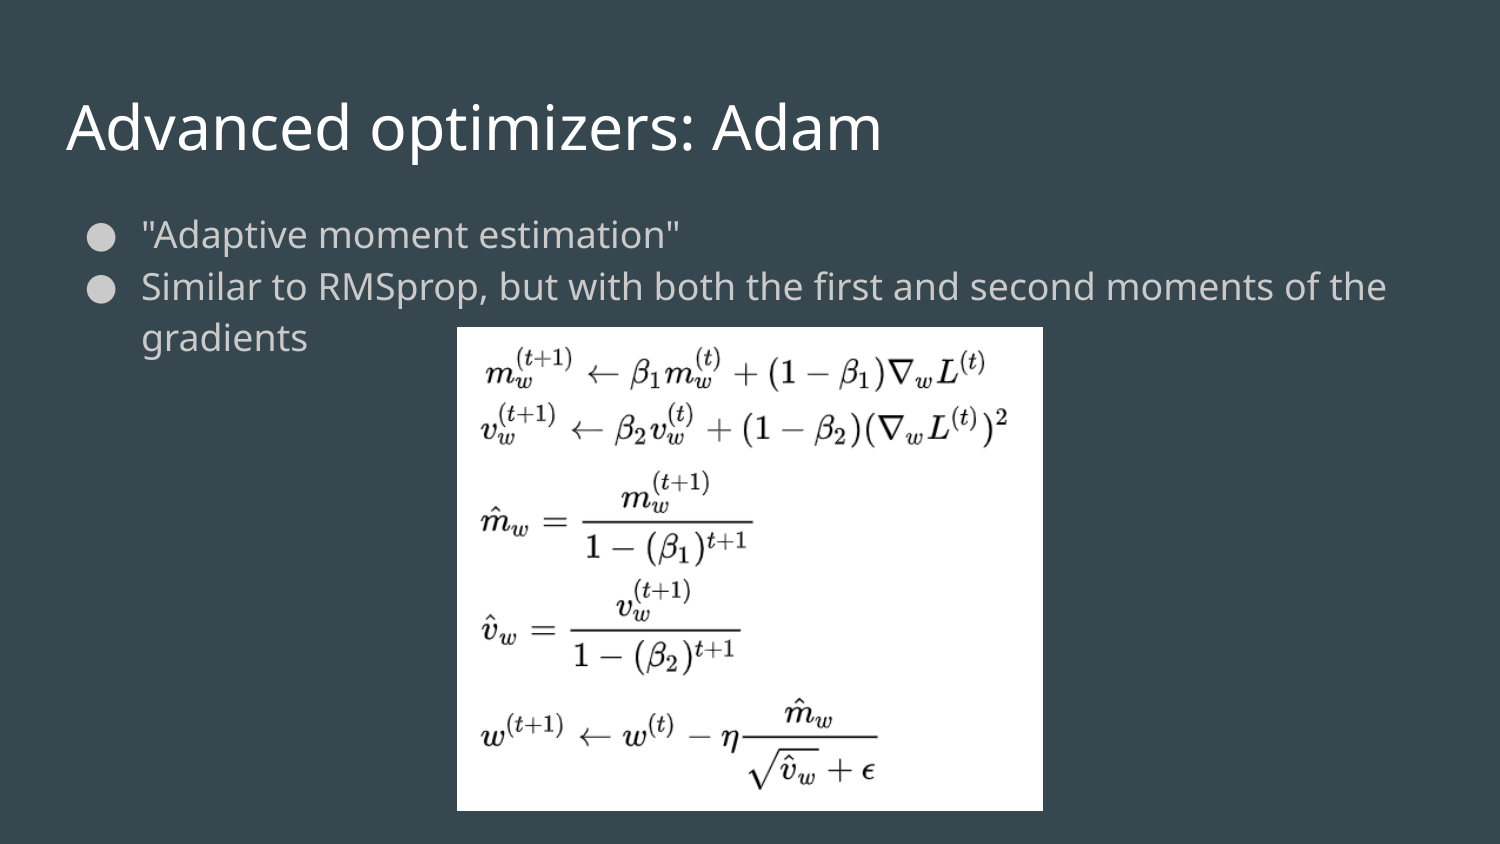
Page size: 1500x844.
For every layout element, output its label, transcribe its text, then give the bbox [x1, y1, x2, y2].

title Advanced optimizers: Adam [51, 72, 1449, 167]
list "Adaptive moment estimation" Similar to RMSprop, but with both the first and second moments of the gradients [51, 189, 1449, 750]
picture [457, 327, 1043, 811]
